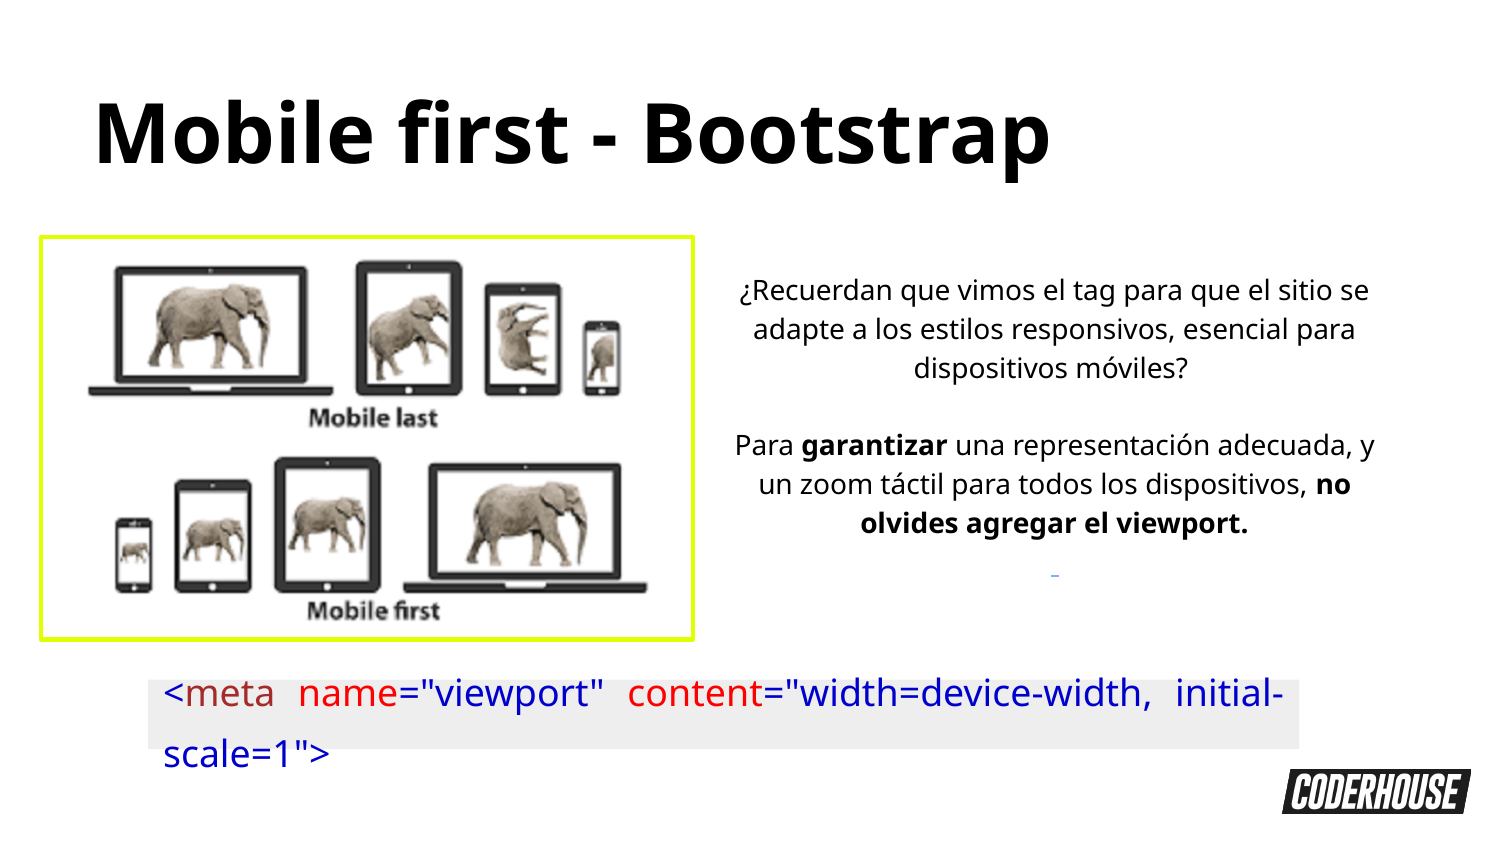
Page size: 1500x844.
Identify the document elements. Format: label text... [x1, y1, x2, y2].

picture [42, 238, 691, 638]
text_box Mobile first - Bootstrap [77, 76, 1422, 197]
picture [1281, 769, 1471, 814]
text_box <meta name="viewport" content="width=device-width, initial-scale=1"> [148, 679, 1300, 749]
text_box ¿Recuerdan que vimos el tag para que el sitio se adapte a los estilos responsivos, esencial para dispositivos móviles? Para garantizar una representación adecuada, y un zoom táctil para todos los dispositivos, no olvides agregar el viewport. [707, 252, 1403, 598]
